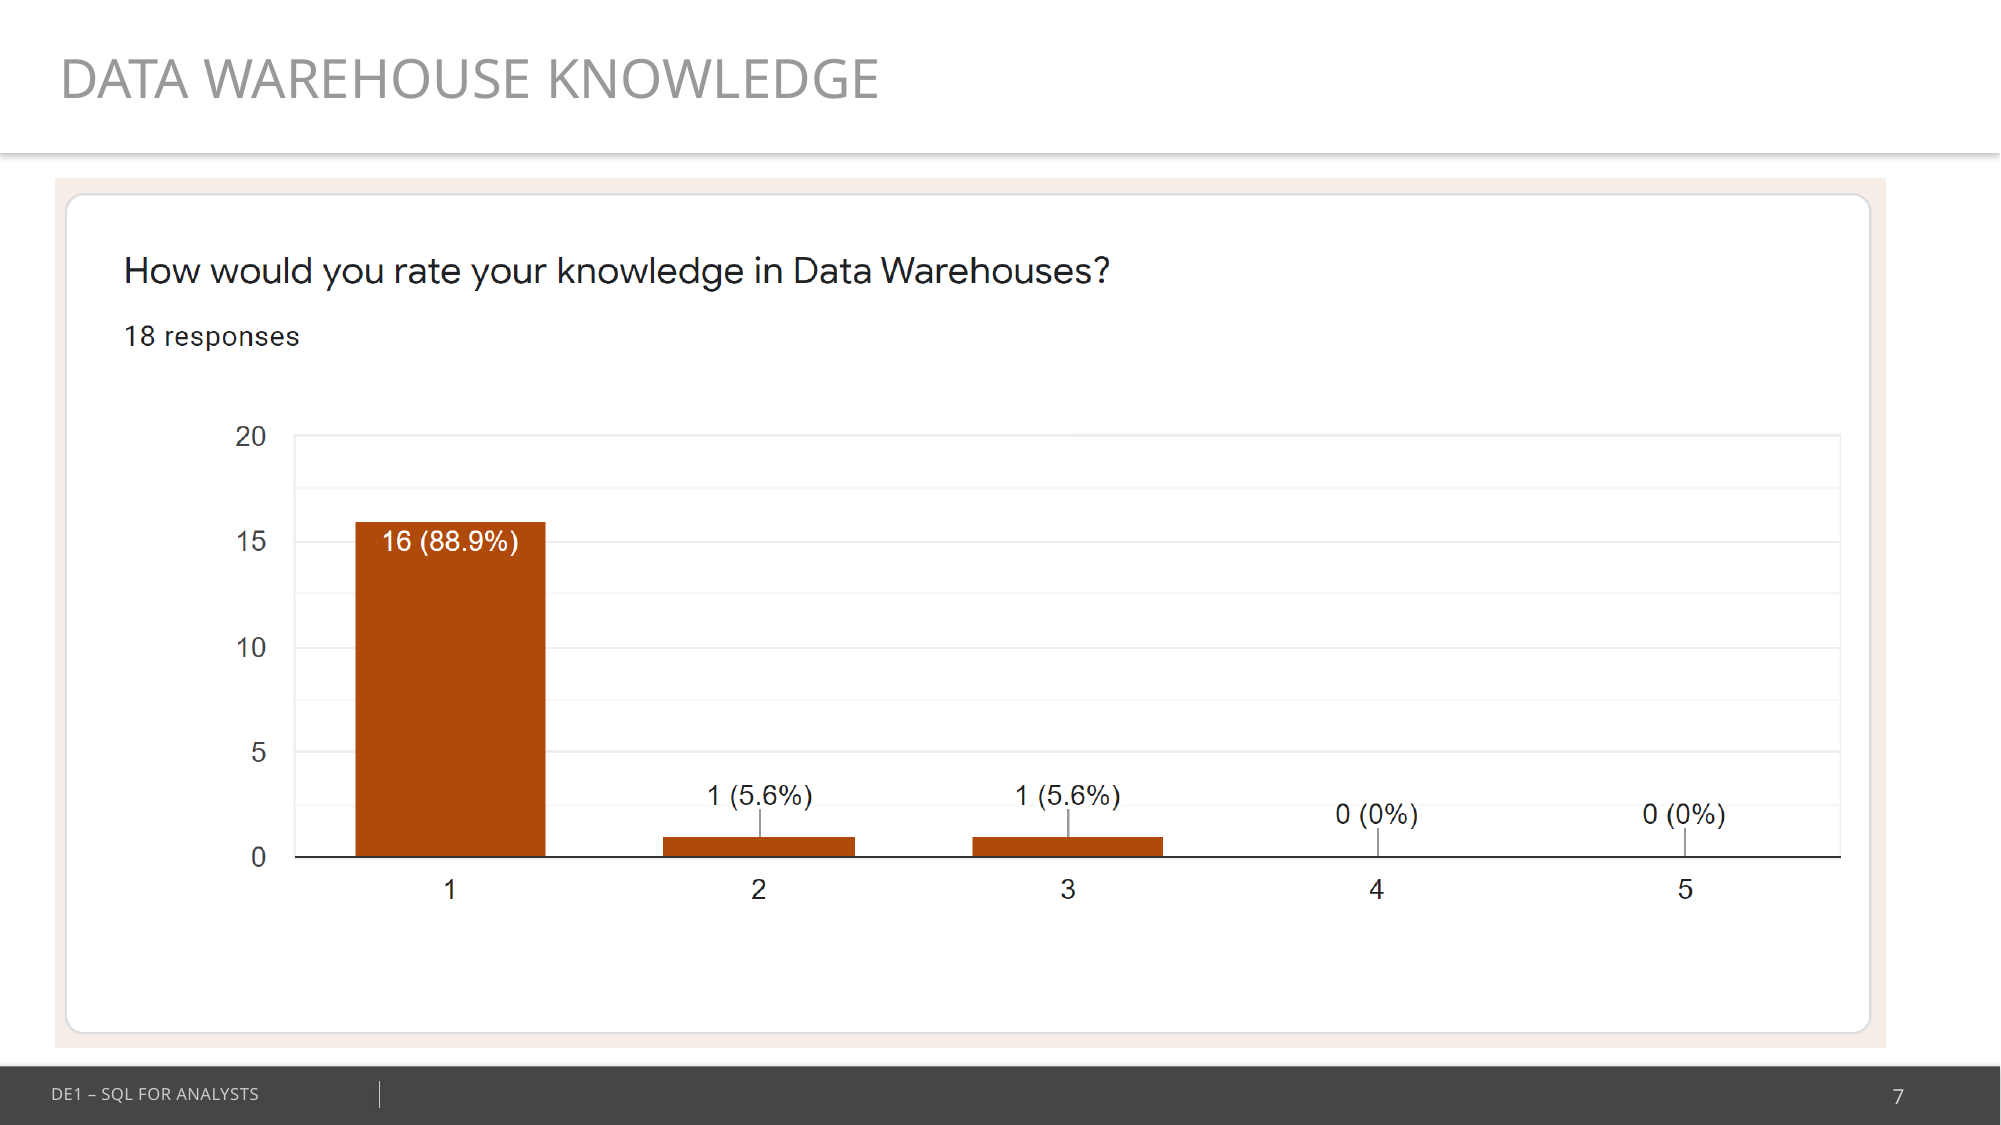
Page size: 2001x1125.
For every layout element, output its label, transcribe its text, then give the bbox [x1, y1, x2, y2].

list DATA WAREHOUSE KNOWLEDGE [0, 0, 2000, 153]
picture [55, 178, 1886, 1048]
